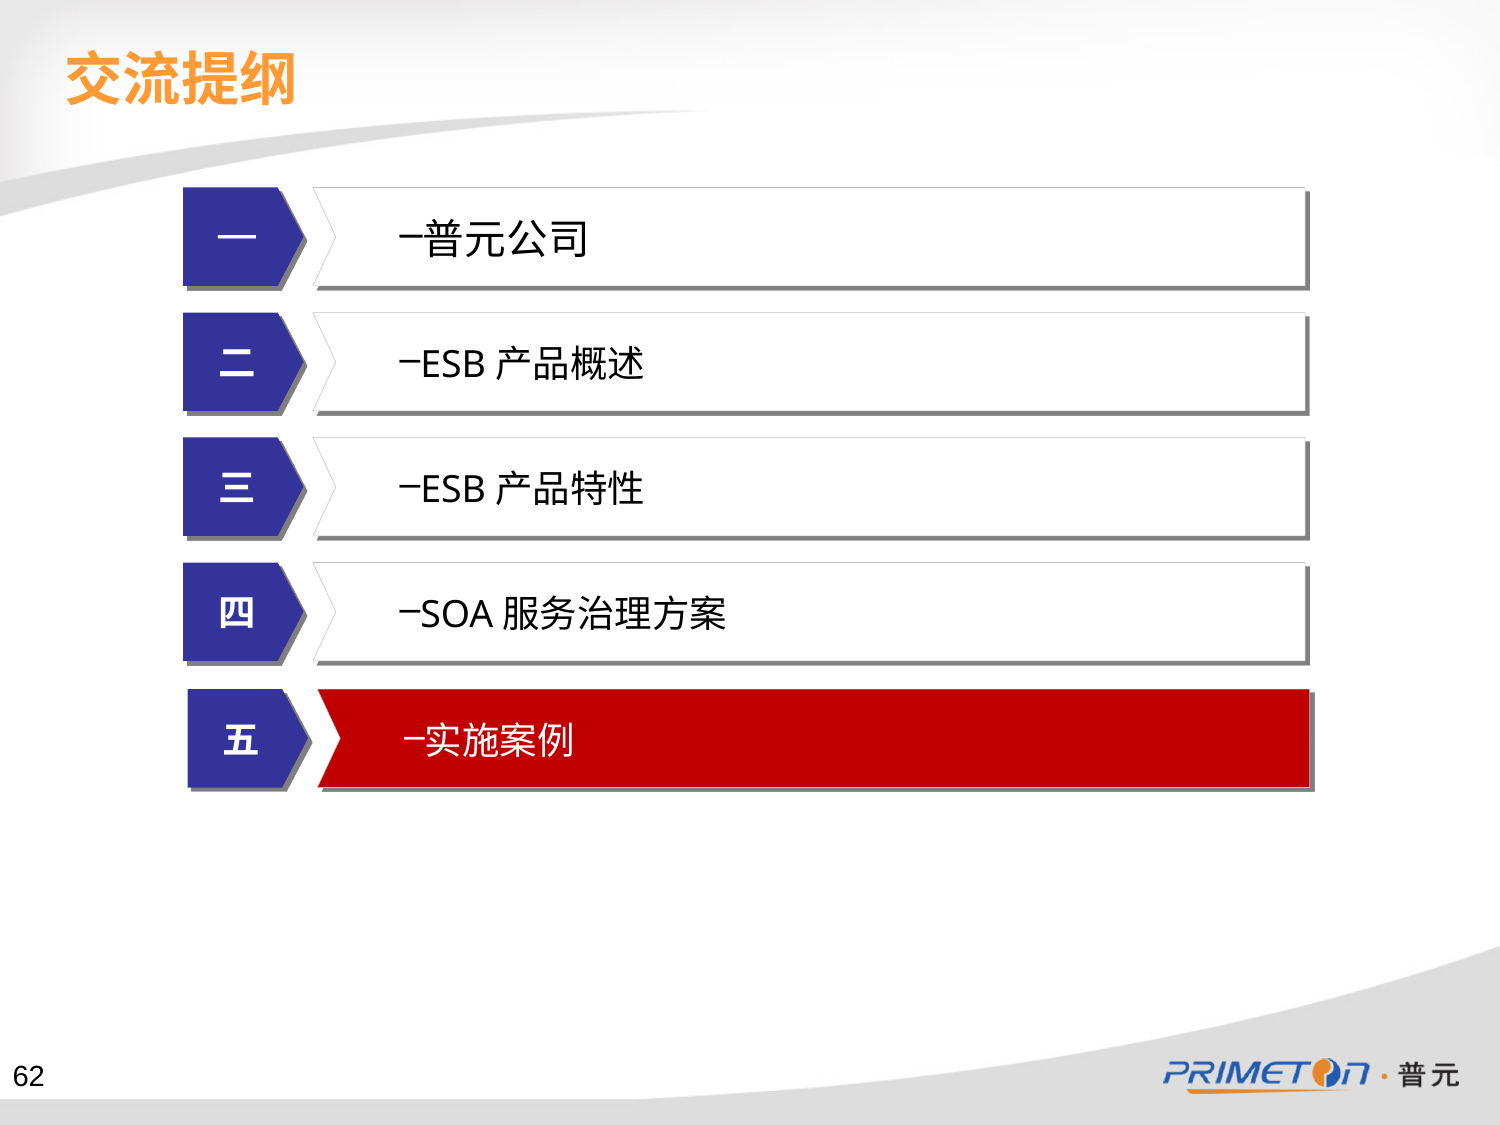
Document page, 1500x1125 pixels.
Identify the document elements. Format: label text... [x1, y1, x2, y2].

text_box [187, 688, 1310, 788]
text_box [182, 562, 1306, 662]
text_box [182, 312, 1306, 412]
title 交流提纲 [49, 30, 1400, 124]
slide_number 62 [0, 1049, 80, 1101]
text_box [182, 187, 1306, 287]
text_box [182, 437, 1306, 537]
picture [0, 0, 1500, 1125]
